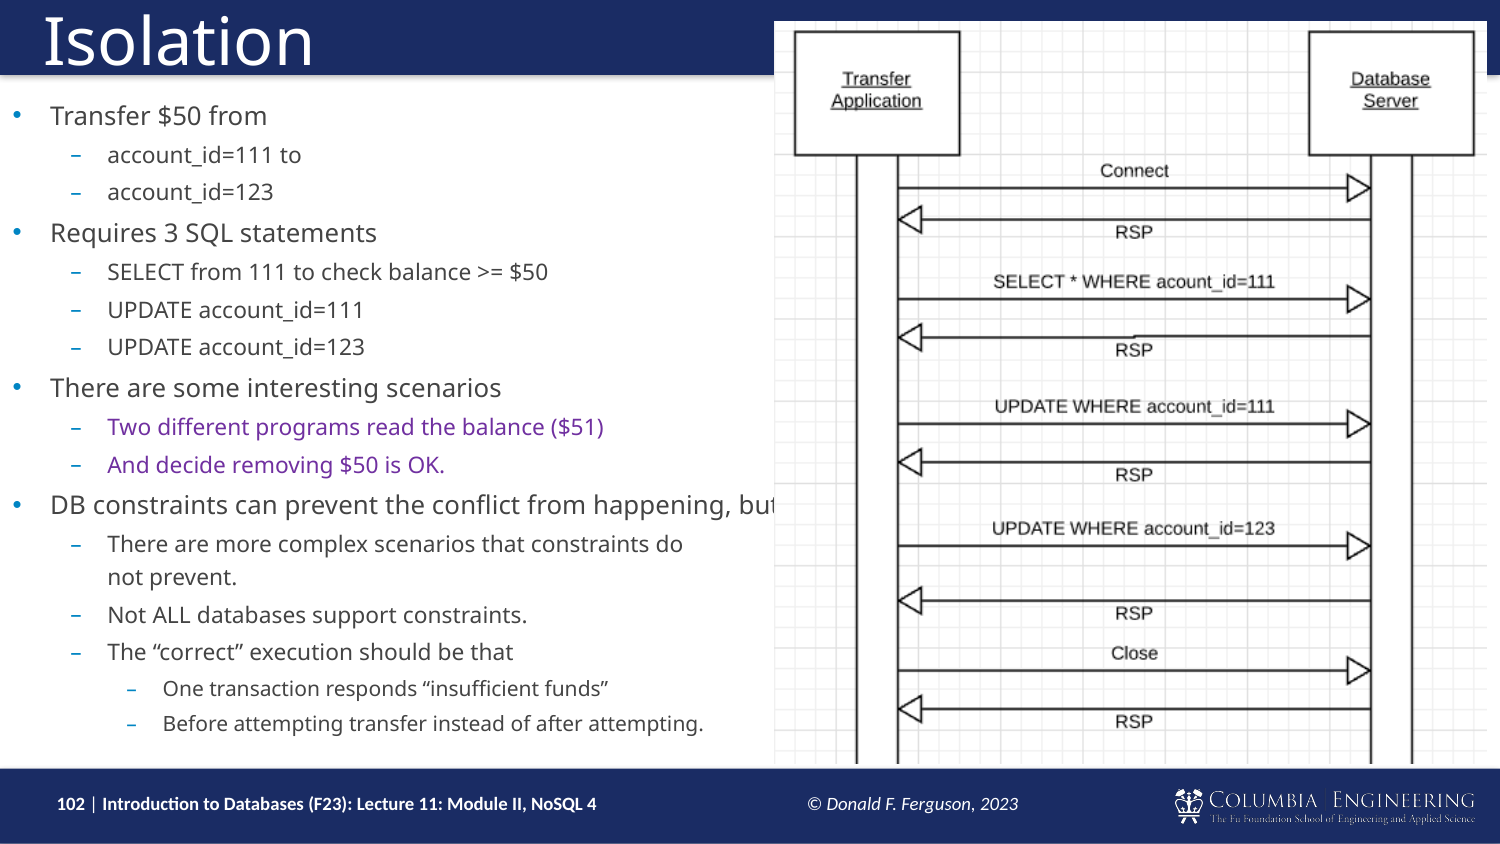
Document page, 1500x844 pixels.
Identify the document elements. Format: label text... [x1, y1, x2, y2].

picture [774, 21, 1487, 764]
text_box Transfer $50 from account_id=111 to account_id=123 Requires 3 SQL statements SELECT from 111 to check balance >= $50 UPDATE account_id=111 UPDATE account_id=123 There are some interesting scenarios Two different programs read the balance ($51) And decide removing $50 is OK. DB constraints can prevent the conflict from happening, but … There are more complex scenarios that constraints do not prevent. Not ALL databases support constraints. The “correct” execution should be that One transaction responds “insufficient funds” Before attempting transfer instead of after attempting. [12, 92, 769, 747]
title Isolation [28, 0, 1450, 73]
